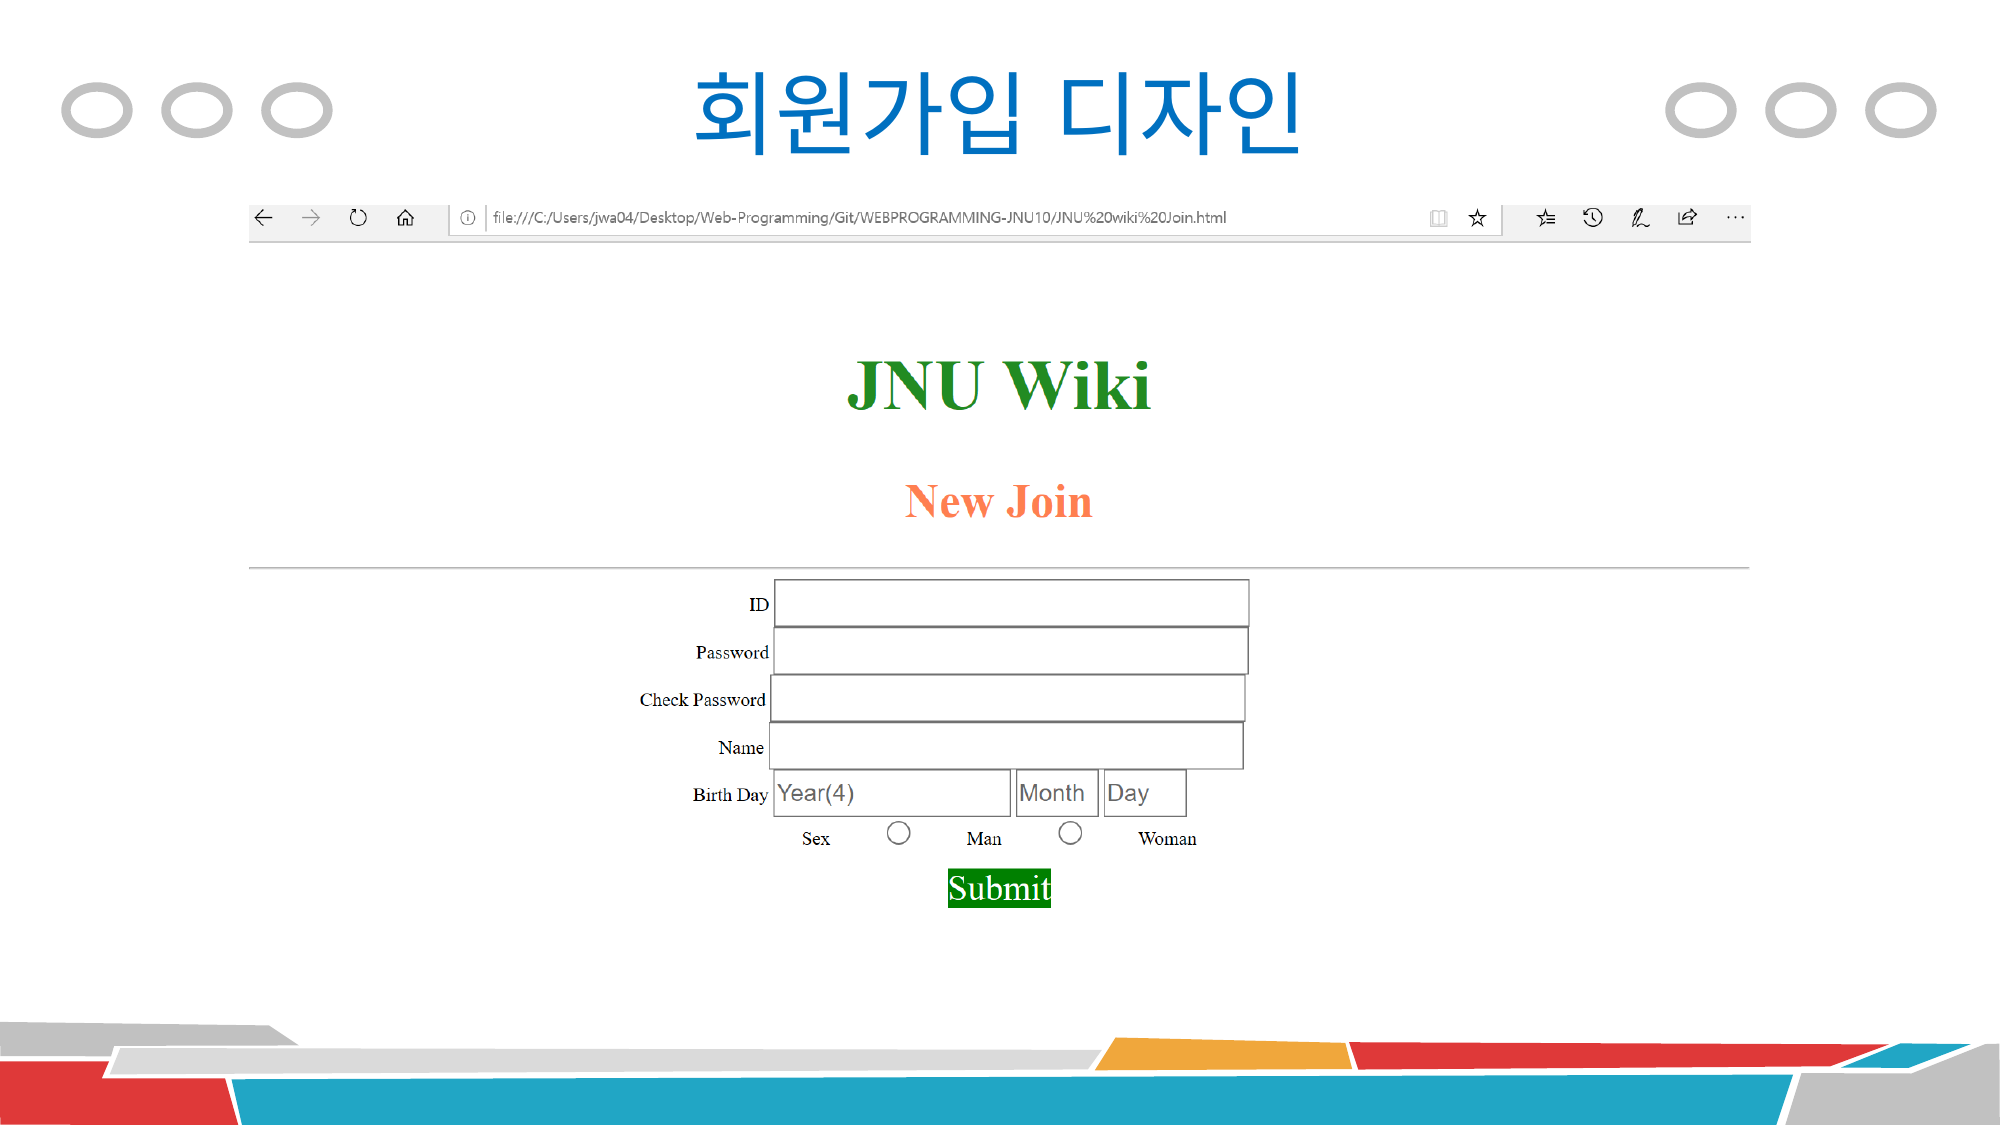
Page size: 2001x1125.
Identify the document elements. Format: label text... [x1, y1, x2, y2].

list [248, 205, 1752, 961]
title 회원가입 디자인 [350, 18, 1650, 205]
